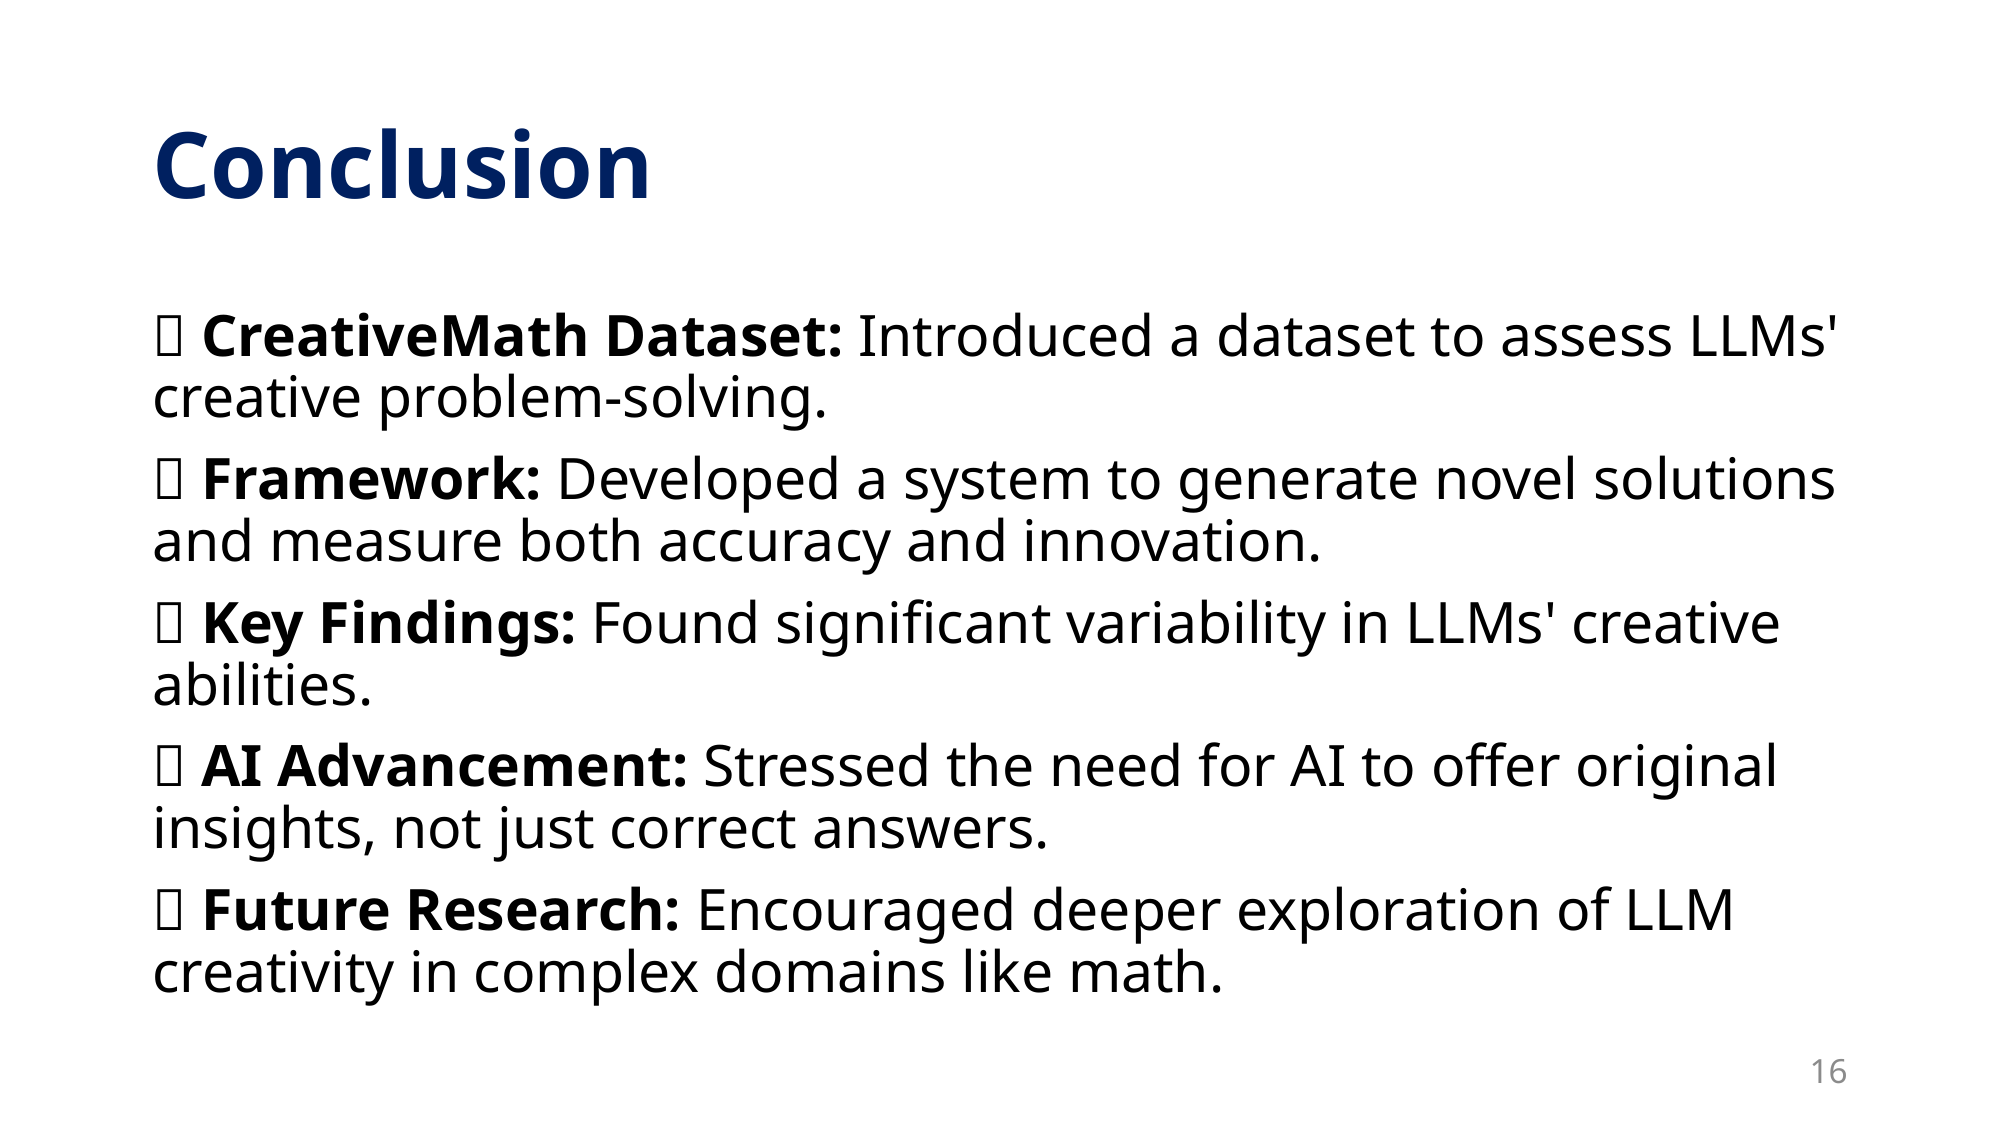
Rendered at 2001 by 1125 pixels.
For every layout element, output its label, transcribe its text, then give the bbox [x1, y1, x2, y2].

title Conclusion [137, 59, 1863, 278]
list 🔹 CreativeMath Dataset: Introduced a dataset to assess LLMs' creative problem-solving. 🔹 Framework: Developed a system to generate novel solutions and measure both accuracy and innovation. 🔹 Key Findings: Found significant variability in LLMs' creative abilities. 🔹 AI Advancement: Stressed the need for AI to offer original insights, not just correct answers. 🔹 Future Research: Encouraged deeper exploration of LLM creativity in complex domains like math. [137, 299, 1863, 1014]
slide_number 16 [1412, 1042, 1863, 1103]
